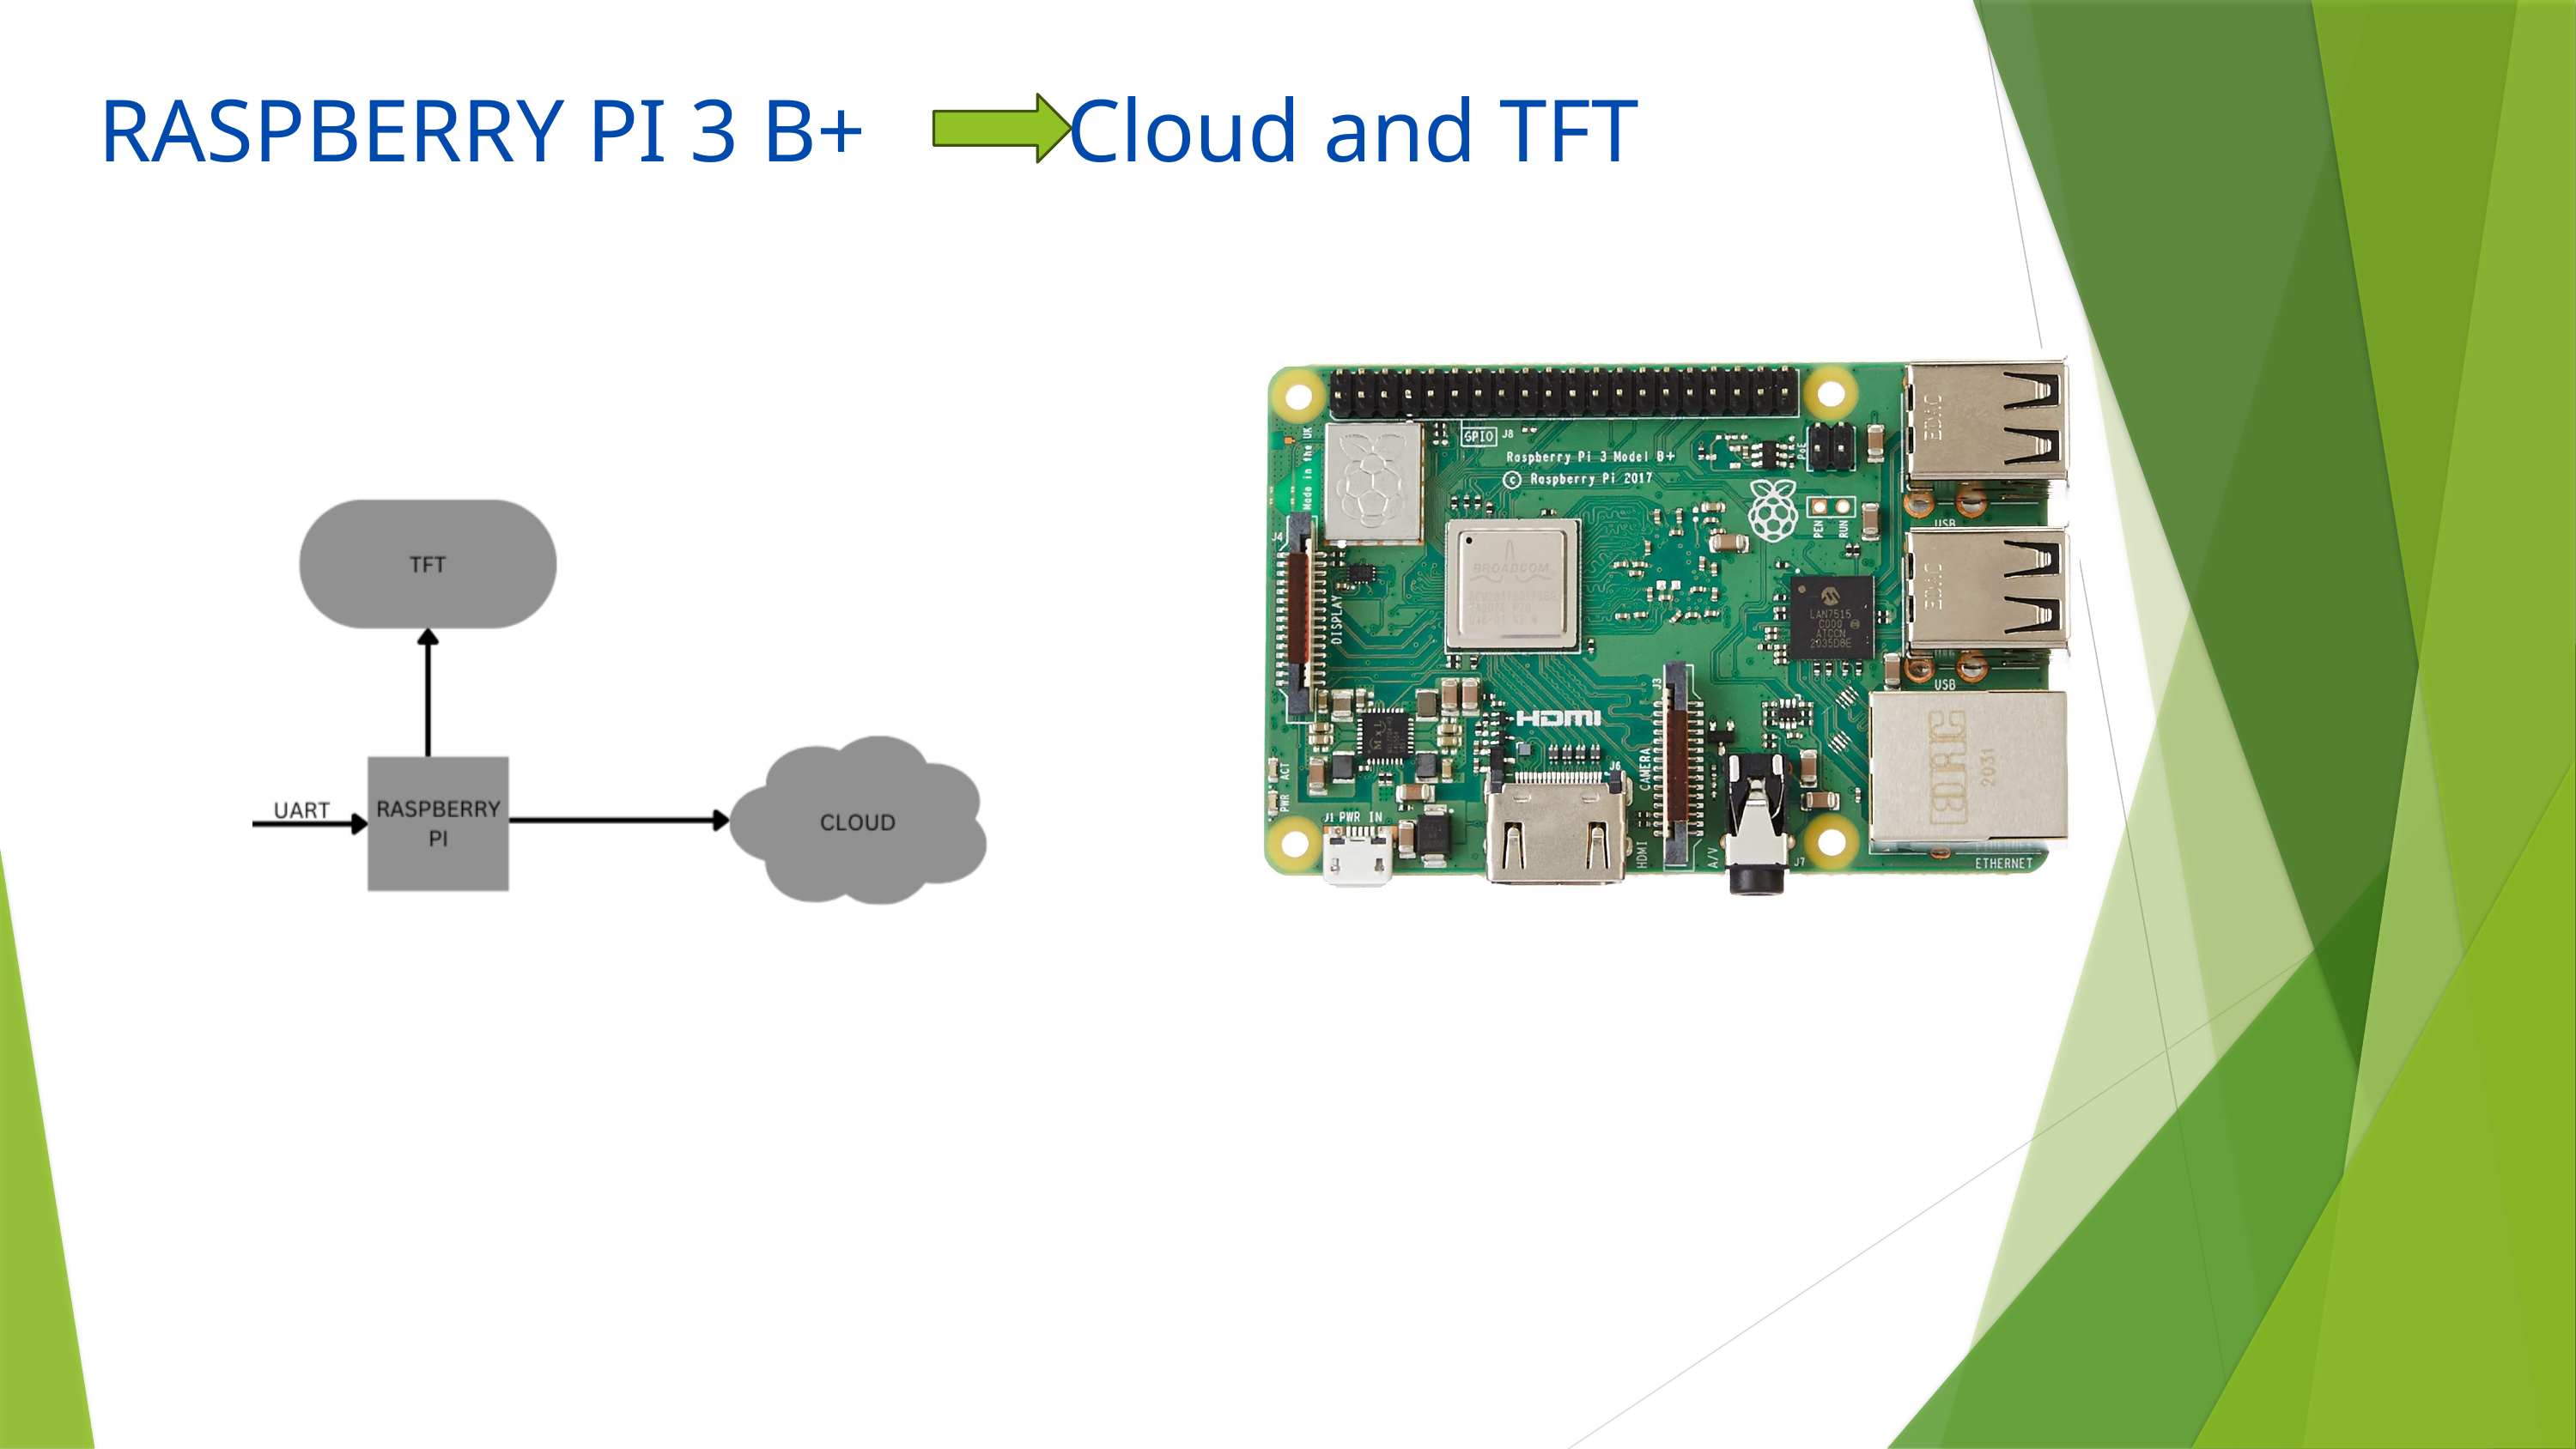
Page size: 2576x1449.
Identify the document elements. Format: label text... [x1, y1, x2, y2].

text_box RASPBERRY PI 3 B+ Cloud and TFT [85, 70, 1728, 185]
text_box [932, 93, 1073, 164]
picture [1255, 348, 2081, 903]
picture [252, 483, 999, 965]
